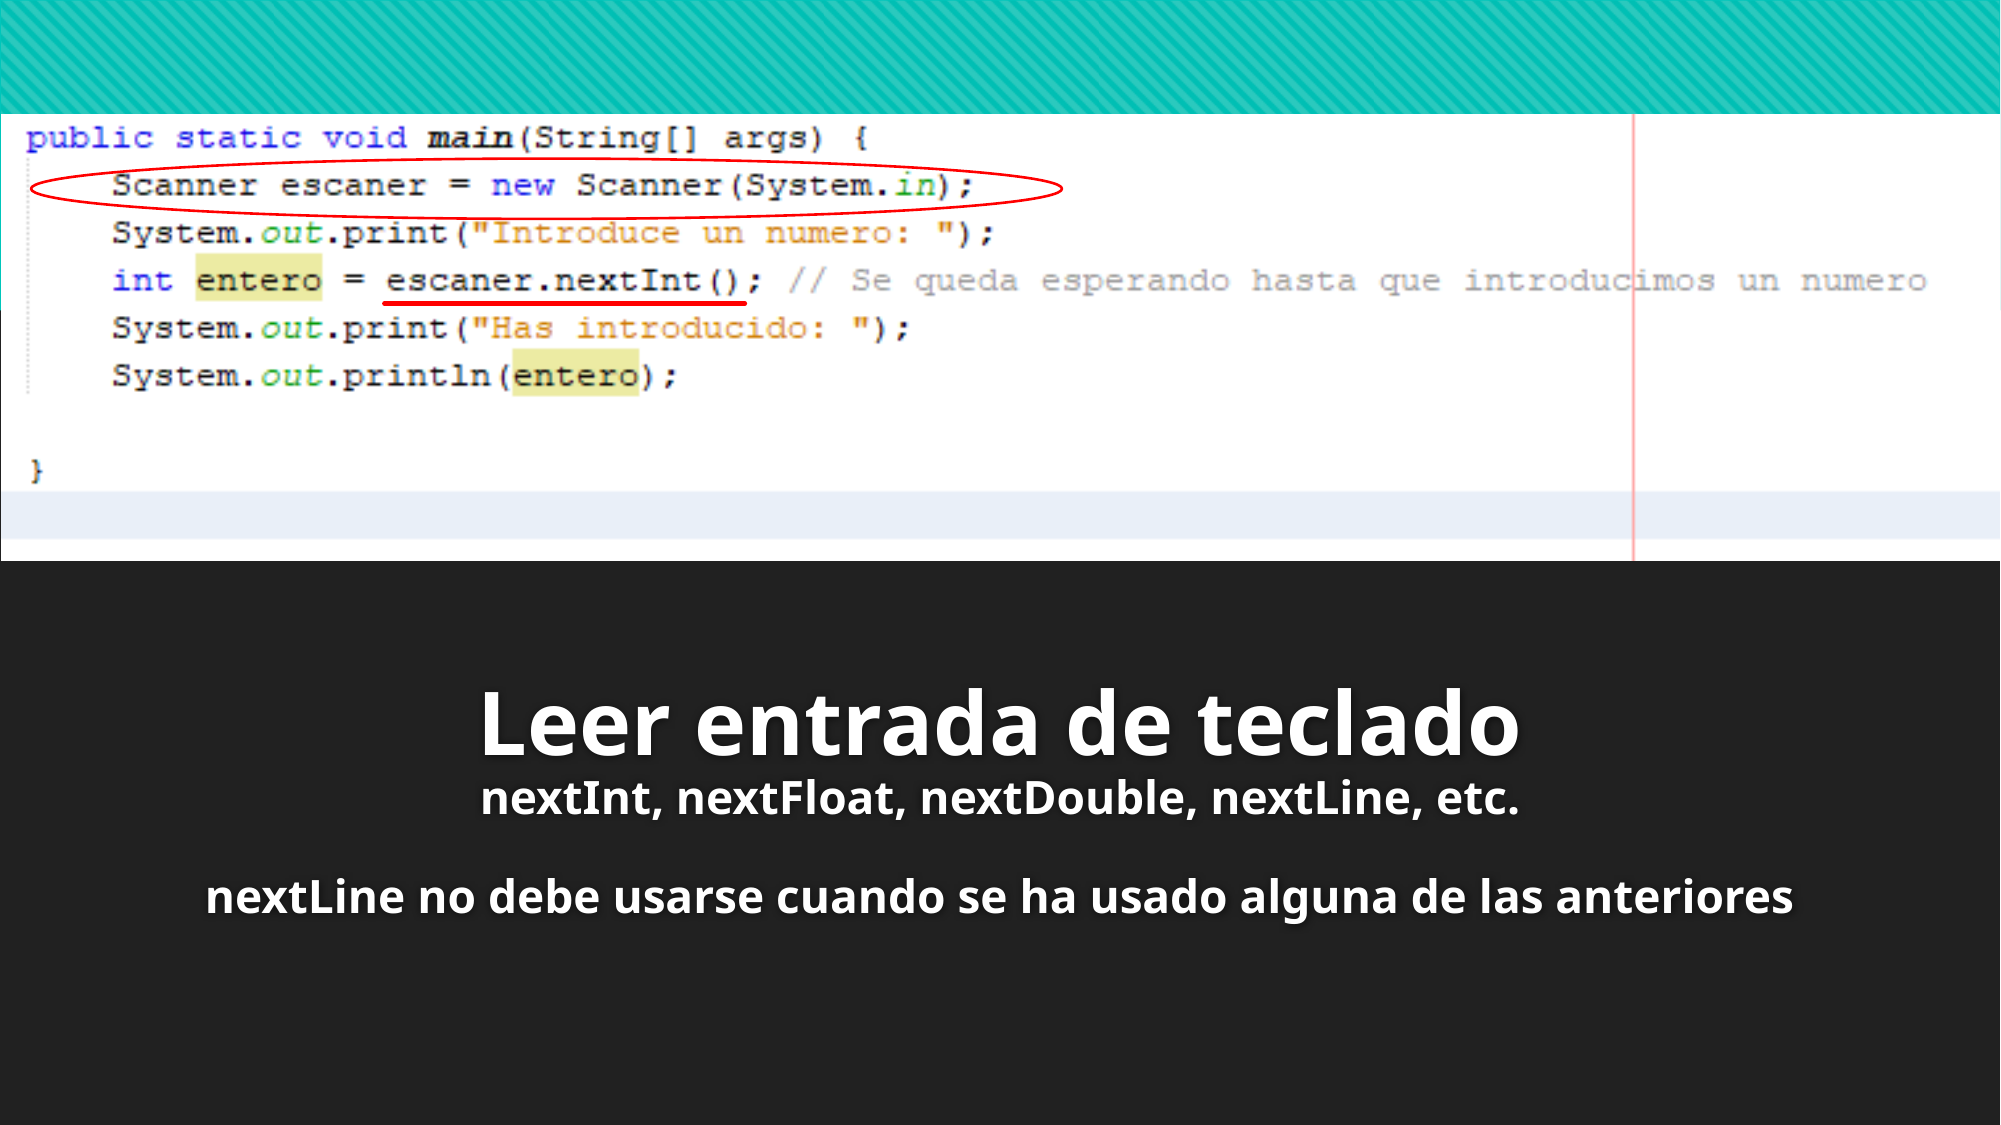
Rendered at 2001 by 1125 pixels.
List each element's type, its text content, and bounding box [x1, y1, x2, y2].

picture [1, 114, 2000, 562]
title Leer entrada de teclado nextInt, nextFloat, nextDouble, nextLine, etc. nextLine no debe usarse cuando se ha usado alguna de las anteriores [132, 669, 1868, 931]
